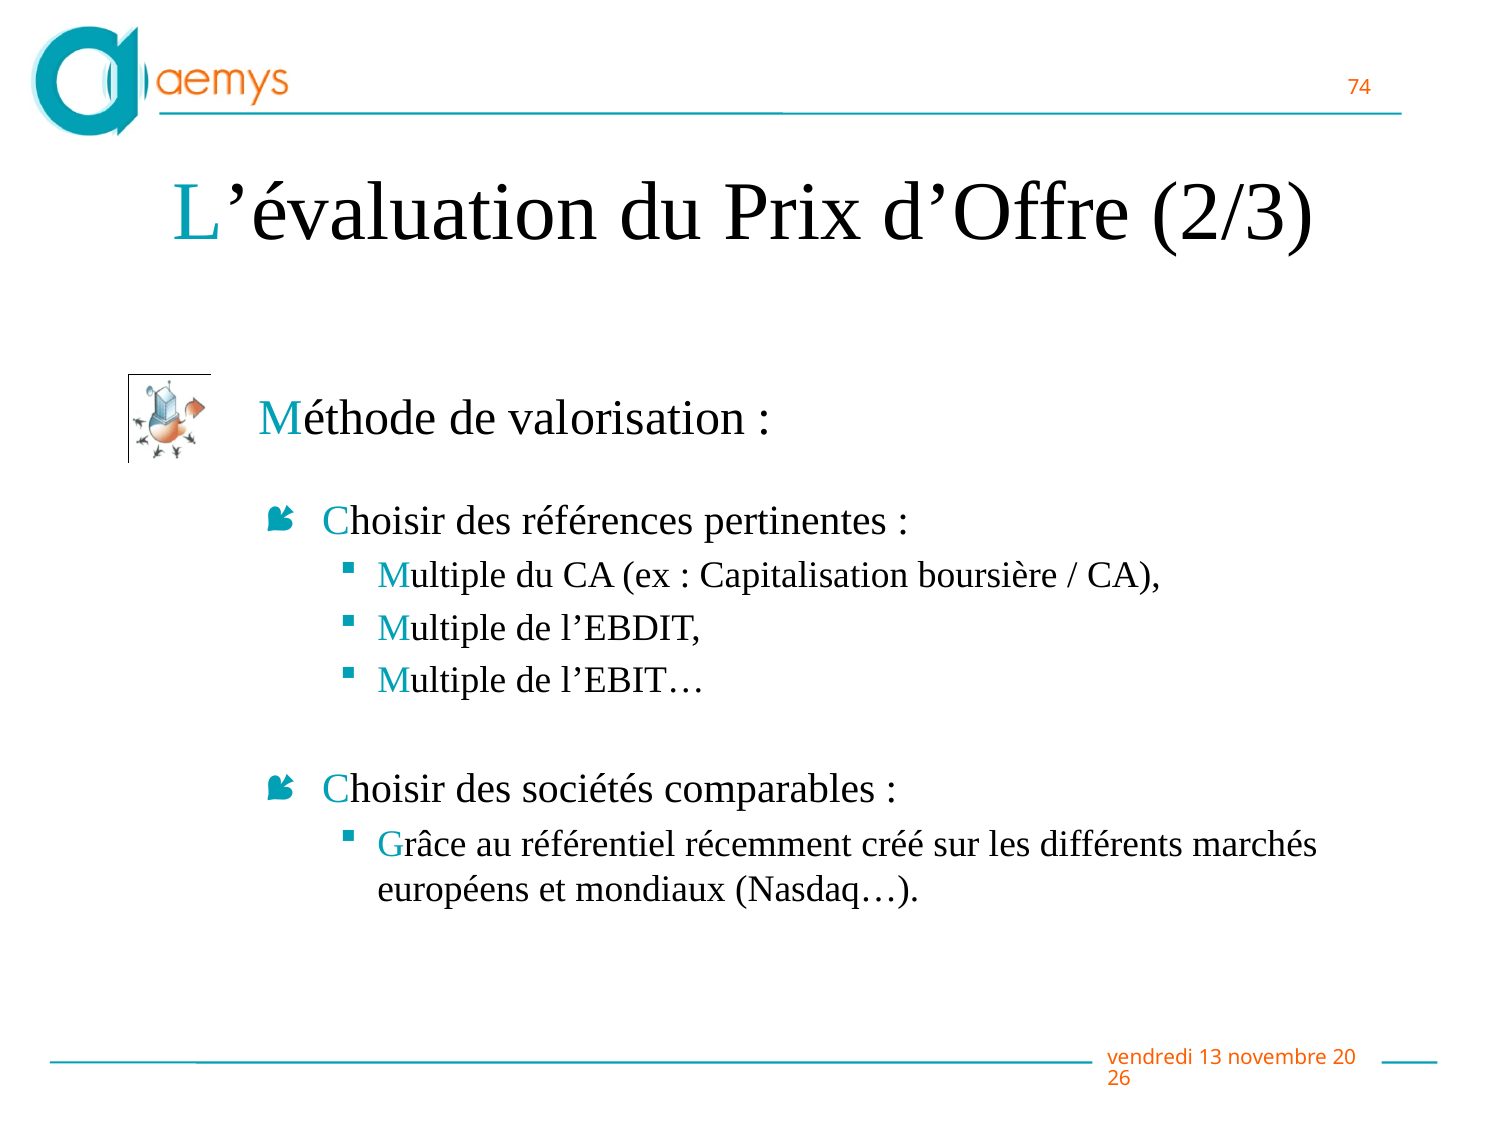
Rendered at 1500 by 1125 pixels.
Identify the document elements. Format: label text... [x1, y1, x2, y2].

picture [128, 374, 211, 463]
text_box Méthode de valorisation : Choisir des références pertinentes : Multiple du CA (ex : Capitalisation boursière / CA), Multiple de l’EBDIT, Multiple de l’EBIT… Choisir des sociétés comparables : Grâce au référentiel récemment créé sur les différents marchés européens et mondiaux (Nasdaq…). [174, 377, 1350, 1013]
picture [29, 24, 290, 138]
text_box L’évaluation du Prix d’Offre (2/3) [50, 112, 1438, 300]
